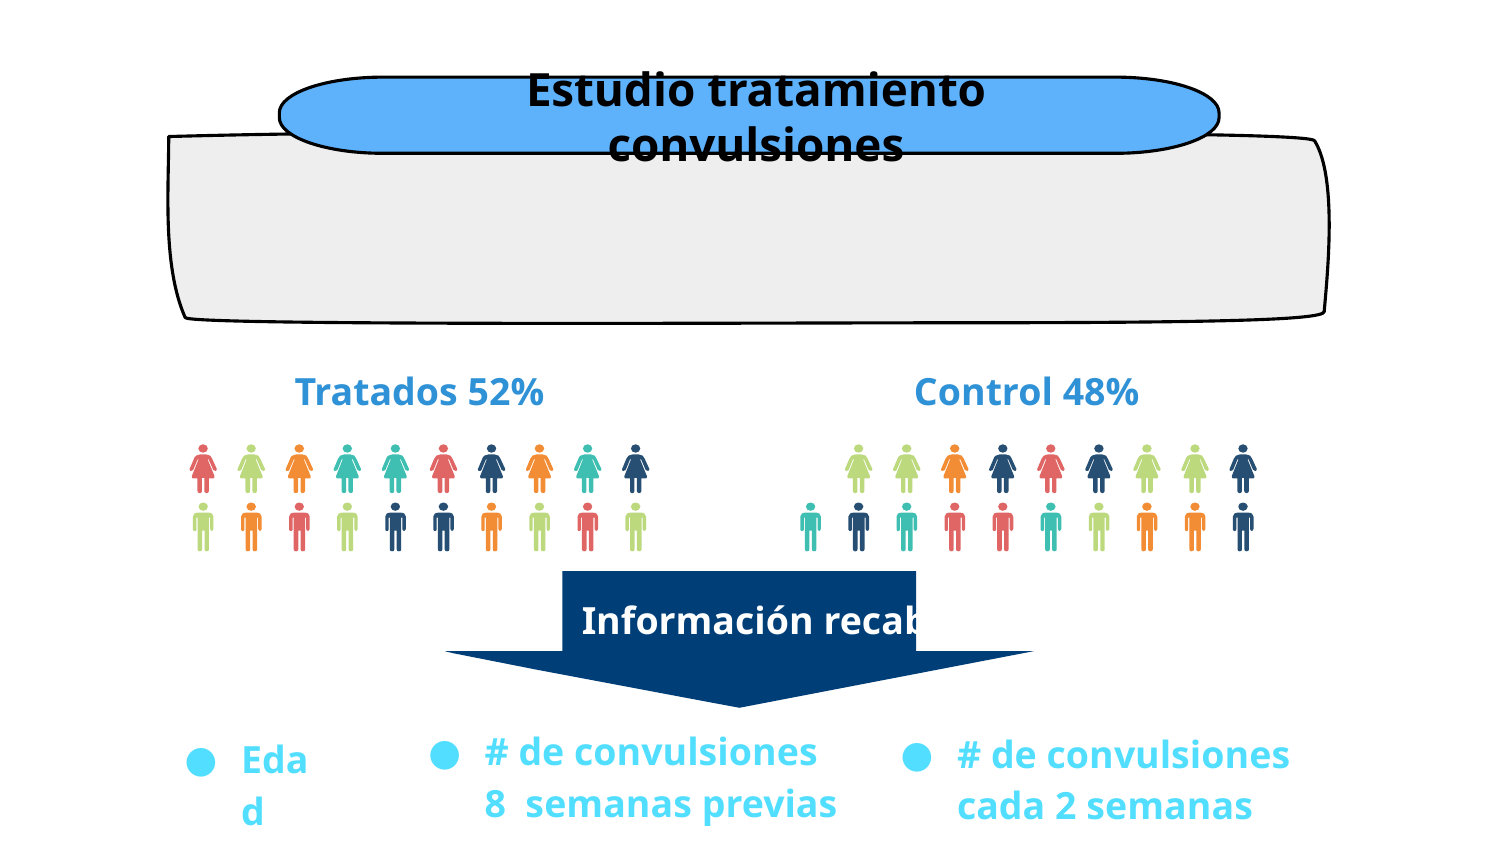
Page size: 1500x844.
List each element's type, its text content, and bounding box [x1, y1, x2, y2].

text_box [189, 443, 650, 552]
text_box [799, 443, 1257, 552]
text_box [444, 571, 1034, 706]
text_box Tratados 52% [275, 345, 564, 425]
text_box Estudio tratamiento convulsiones [378, 85, 1134, 145]
text_box Control 48% [882, 345, 1171, 425]
text_box # de convulsiones 8 semanas previas [394, 706, 855, 821]
text_box [279, 77, 1220, 154]
text_box # de convulsiones cada 2 semanas [866, 708, 1314, 823]
text_box [167, 134, 1330, 324]
text_box Información recabada [566, 574, 1014, 654]
text_box Edad [150, 714, 347, 793]
